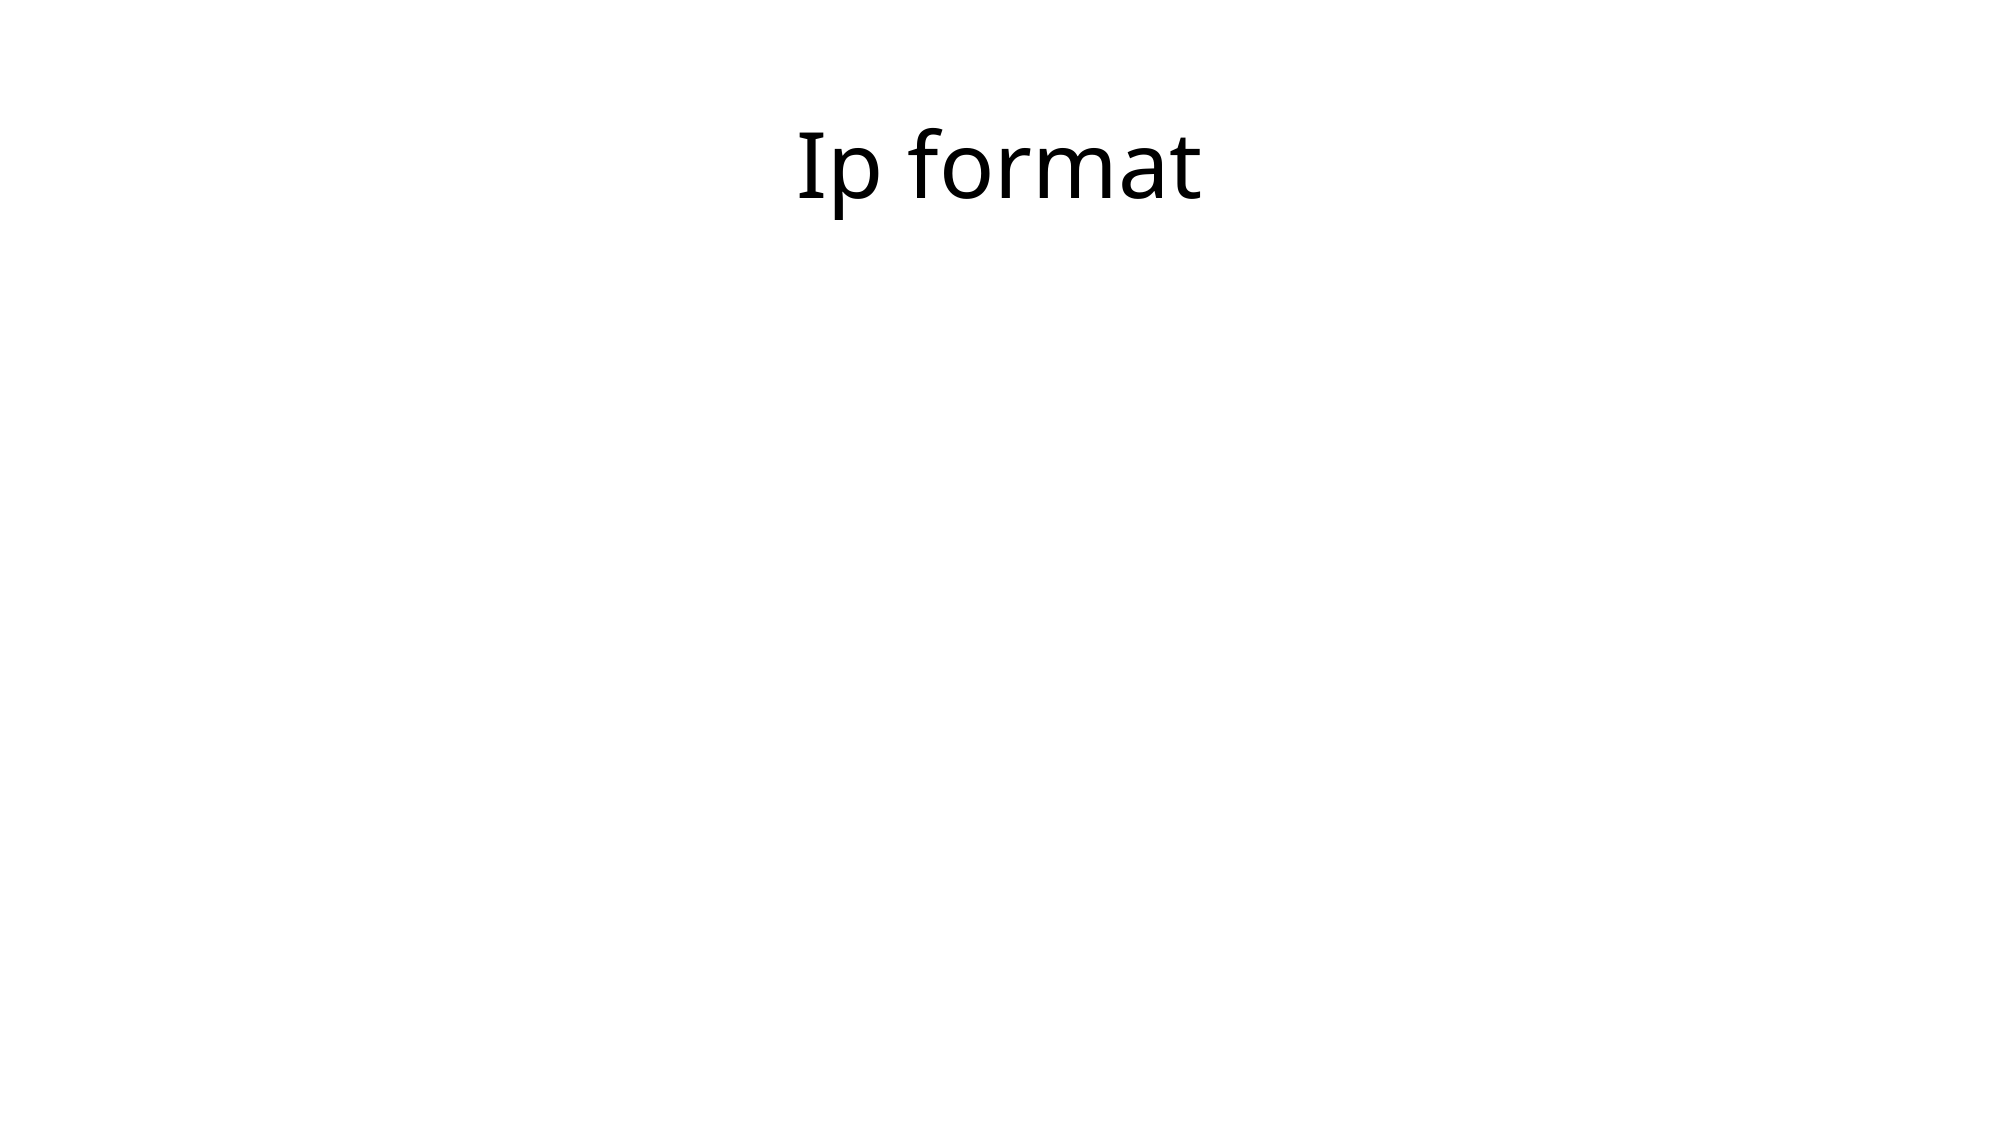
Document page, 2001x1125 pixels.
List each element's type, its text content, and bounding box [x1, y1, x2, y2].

title Ip format [137, 59, 1863, 278]
